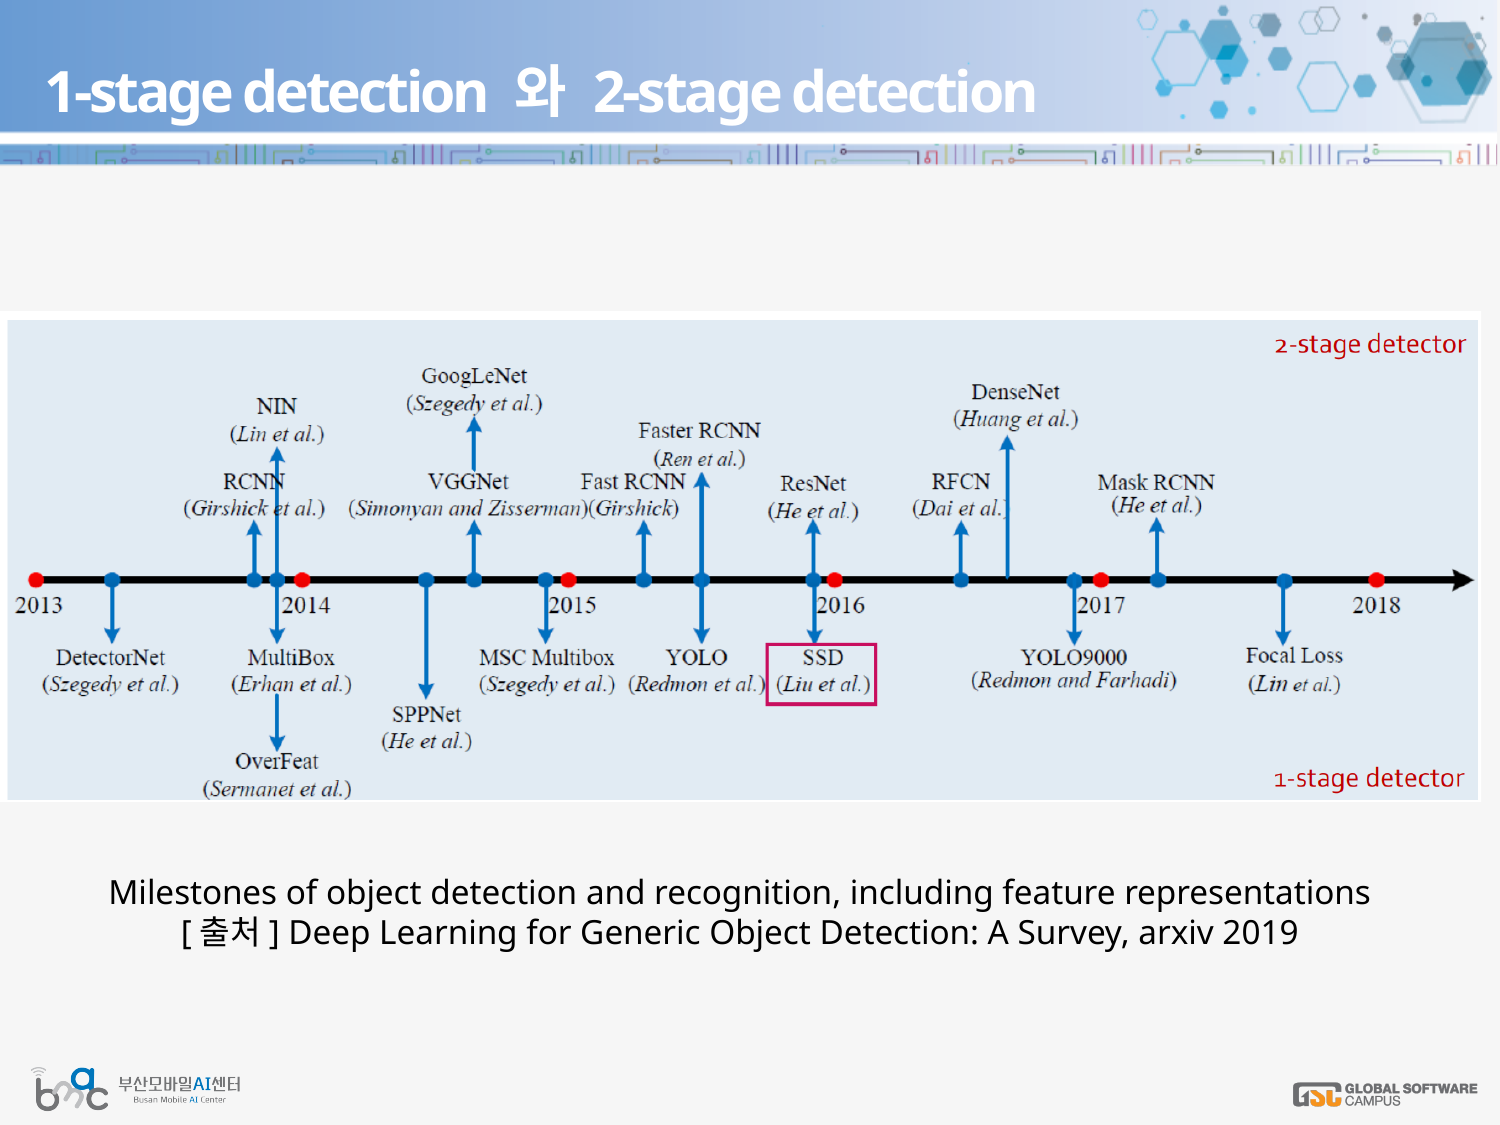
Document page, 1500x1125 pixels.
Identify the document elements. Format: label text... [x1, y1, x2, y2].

picture [1283, 1072, 1487, 1116]
picture [27, 1059, 245, 1114]
text_box Milestones of object detection and recognition, including feature representations [출처] Deep Learning for Generic Object Detection: A Survey, arxiv 2019 [40, 864, 1441, 959]
title 1-stage detection 와 2-stage detection [29, 48, 1471, 132]
picture [0, 0, 1498, 1057]
